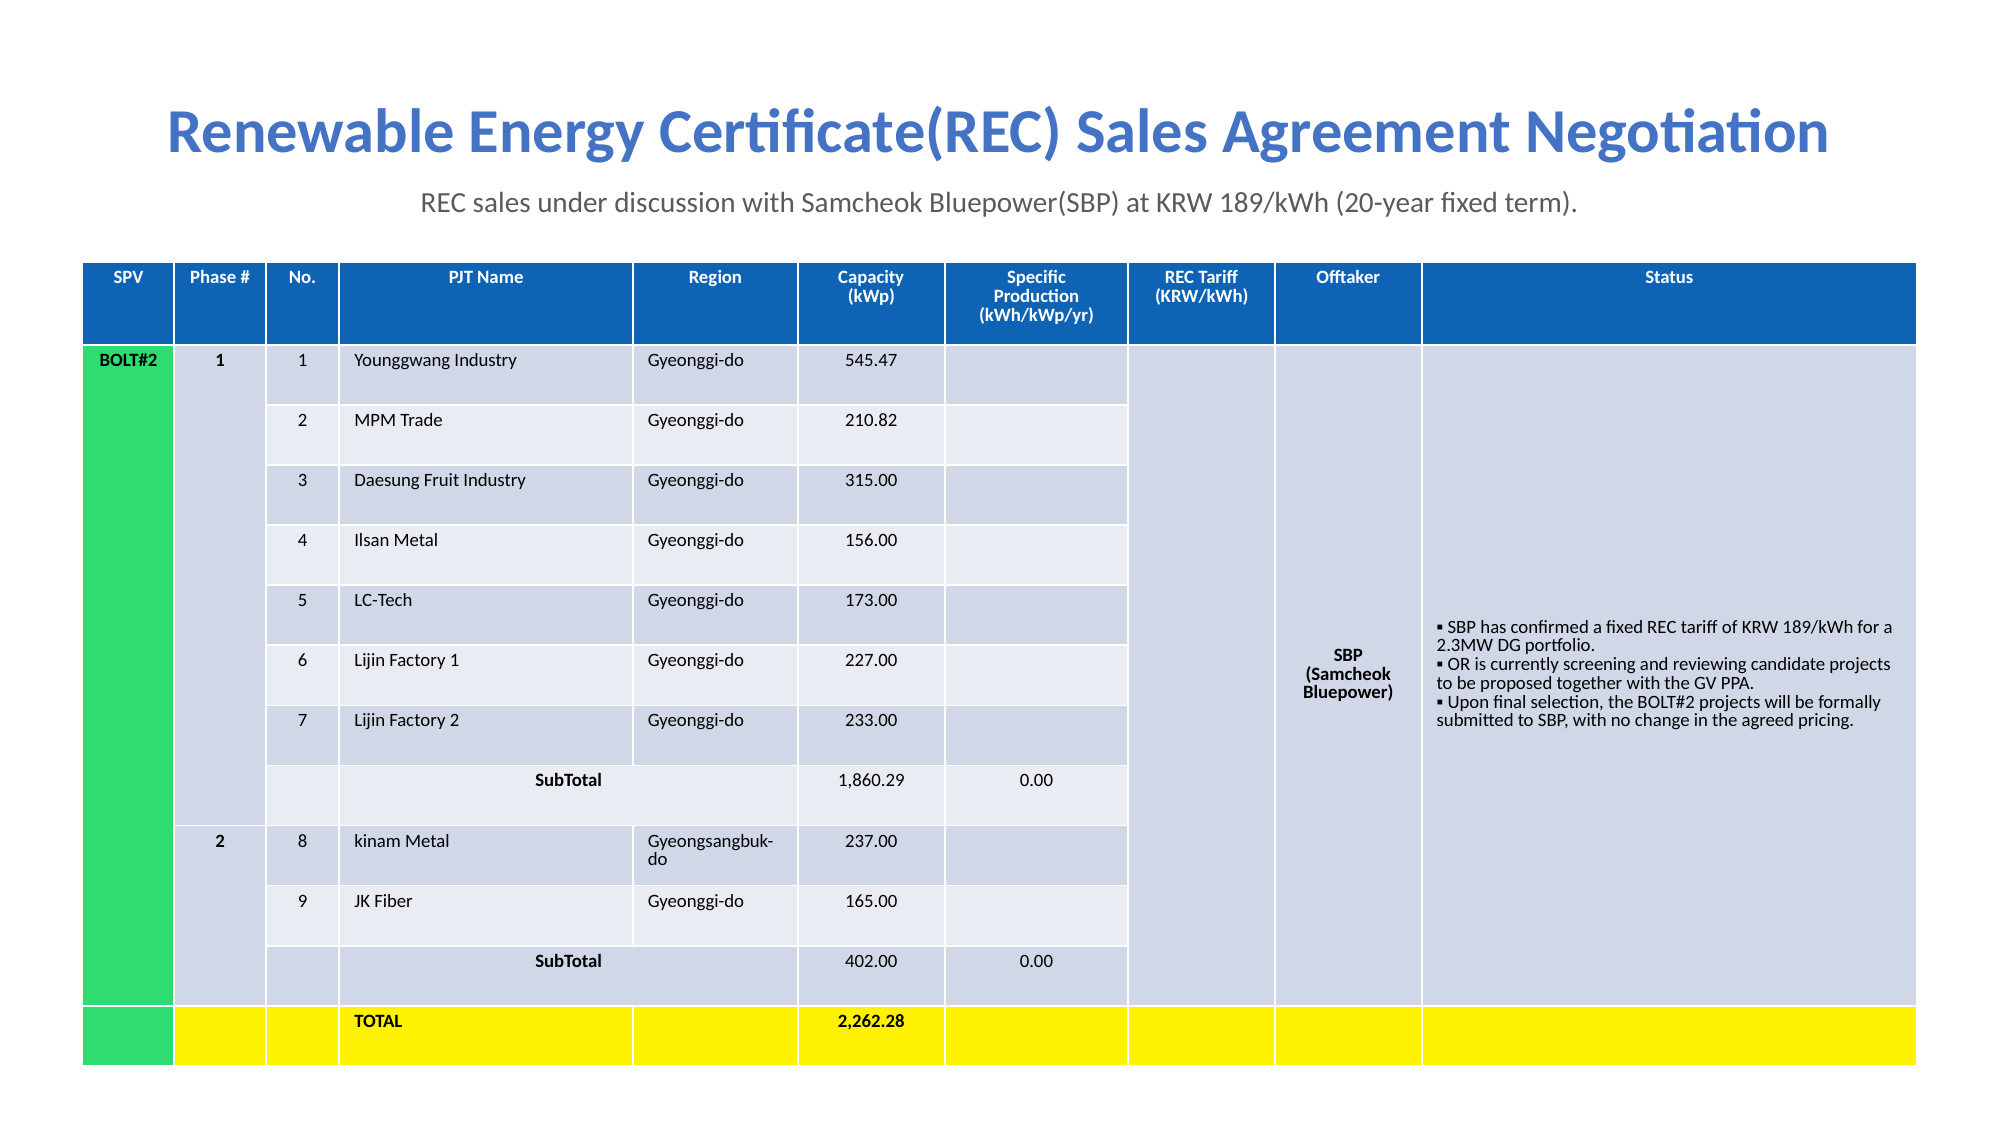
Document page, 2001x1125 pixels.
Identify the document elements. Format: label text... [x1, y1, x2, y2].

table_cell 0.00 [946, 947, 1127, 1005]
table_cell [634, 1007, 797, 1065]
table_cell 3 [267, 466, 338, 524]
table_cell [946, 1007, 1127, 1065]
text_box REC sales under discussion with Samcheok Bluepower(SBP) at KRW 189/kWh (20-year fixed term). [405, 175, 1595, 226]
table_cell Gyeongsangbuk-do [634, 826, 797, 885]
table_header Offtaker [1276, 263, 1421, 344]
table_cell [946, 466, 1127, 524]
table_cell 227.00 [799, 646, 944, 705]
table_cell Gyeonggi-do [634, 406, 797, 464]
table_cell 173.00 [799, 586, 944, 644]
table_cell [267, 947, 338, 1005]
table_cell 0.00 [946, 766, 1127, 825]
table_cell [946, 706, 1127, 765]
table_cell [946, 346, 1127, 404]
table_cell SubTotal [340, 947, 797, 1005]
table_cell 156.00 [799, 526, 944, 584]
table_cell Gyeonggi-do [634, 886, 797, 945]
table_cell 5 [267, 586, 338, 644]
table_cell Younggwang Industry [340, 346, 632, 404]
table_cell SBP (Samcheok Bluepower) [1276, 346, 1421, 1005]
table_cell SubTotal [340, 766, 797, 825]
table_cell [1423, 1007, 1916, 1065]
table_header Specific Production (kWh/kWp/yr) [946, 263, 1127, 344]
table_cell Ilsan Metal [340, 526, 632, 584]
table_cell 2 [267, 406, 338, 464]
table_cell 165.00 [799, 886, 944, 945]
table_cell [946, 526, 1127, 584]
table_cell [267, 766, 338, 825]
table_cell [946, 886, 1127, 945]
table_cell [946, 826, 1127, 885]
table_cell Gyeonggi-do [634, 646, 797, 705]
table_cell 315.00 [799, 466, 944, 524]
table_cell [1129, 346, 1274, 1005]
table_cell 9 [267, 886, 338, 945]
text_box Renewable Energy Certificate(REC) Sales Agreement Negotiation [152, 82, 1848, 173]
table_cell Lijin Factory 2 [340, 706, 632, 765]
table_cell Gyeonggi-do [634, 466, 797, 524]
table_cell [1276, 1007, 1421, 1065]
table_cell [946, 586, 1127, 644]
table_cell [1129, 1007, 1274, 1065]
table_header Capacity (kWp) [799, 263, 944, 344]
table_cell [83, 1007, 173, 1065]
table_cell 545.47 [799, 346, 944, 404]
table_cell 1 [267, 346, 338, 404]
table_header PJT Name [340, 263, 632, 344]
table_cell [946, 646, 1127, 705]
table_cell [175, 1007, 265, 1065]
table_cell Gyeonggi-do [634, 706, 797, 765]
table_header SPV [83, 263, 173, 344]
table_cell LC-Tech [340, 586, 632, 644]
table_cell Lijin Factory 1 [340, 646, 632, 705]
table_cell 8 [267, 826, 338, 885]
table_header REC Tariff (KRW/kWh) [1129, 263, 1274, 344]
table_header No. [267, 263, 338, 344]
table_cell 2 [175, 826, 265, 1005]
text_box [0, 0, 2000, 1125]
table_cell 4 [267, 526, 338, 584]
table_cell 1 [175, 346, 265, 825]
table_header Region [634, 263, 797, 344]
table_cell Gyeonggi-do [634, 346, 797, 404]
table_cell [946, 406, 1127, 464]
table_header Status [1423, 263, 1916, 344]
table_cell ▪ SBP has confirmed a fixed REC tariff of KRW 189/kWh for a 2.3MW DG portfolio. ▪ OR is currently screening and reviewing candidate projects to be proposed together with the GV PPA. ▪ Upon final selection, the BOLT#2 projects will be formally submitted to SBP, with no change in the agreed pricing. [1423, 346, 1916, 1005]
table_cell 210.82 [799, 406, 944, 464]
table_cell 233.00 [799, 706, 944, 765]
table_cell Daesung Fruit Industry [340, 466, 632, 524]
table_cell 6 [267, 646, 338, 705]
table_cell 237.00 [799, 826, 944, 885]
table_cell kinam Metal [340, 826, 632, 885]
table_cell 7 [267, 706, 338, 765]
table_cell TOTAL [340, 1007, 632, 1065]
table_cell 402.00 [799, 947, 944, 1005]
table_cell JK Fiber [340, 886, 632, 945]
table_header Phase # [175, 263, 265, 344]
table_cell Gyeonggi-do [634, 526, 797, 584]
table_cell [267, 1007, 338, 1065]
table_cell MPM Trade [340, 406, 632, 464]
table_cell 1,860.29 [799, 766, 944, 825]
table_cell 2,262.28 [799, 1007, 944, 1065]
table_cell Gyeonggi-do [634, 586, 797, 644]
